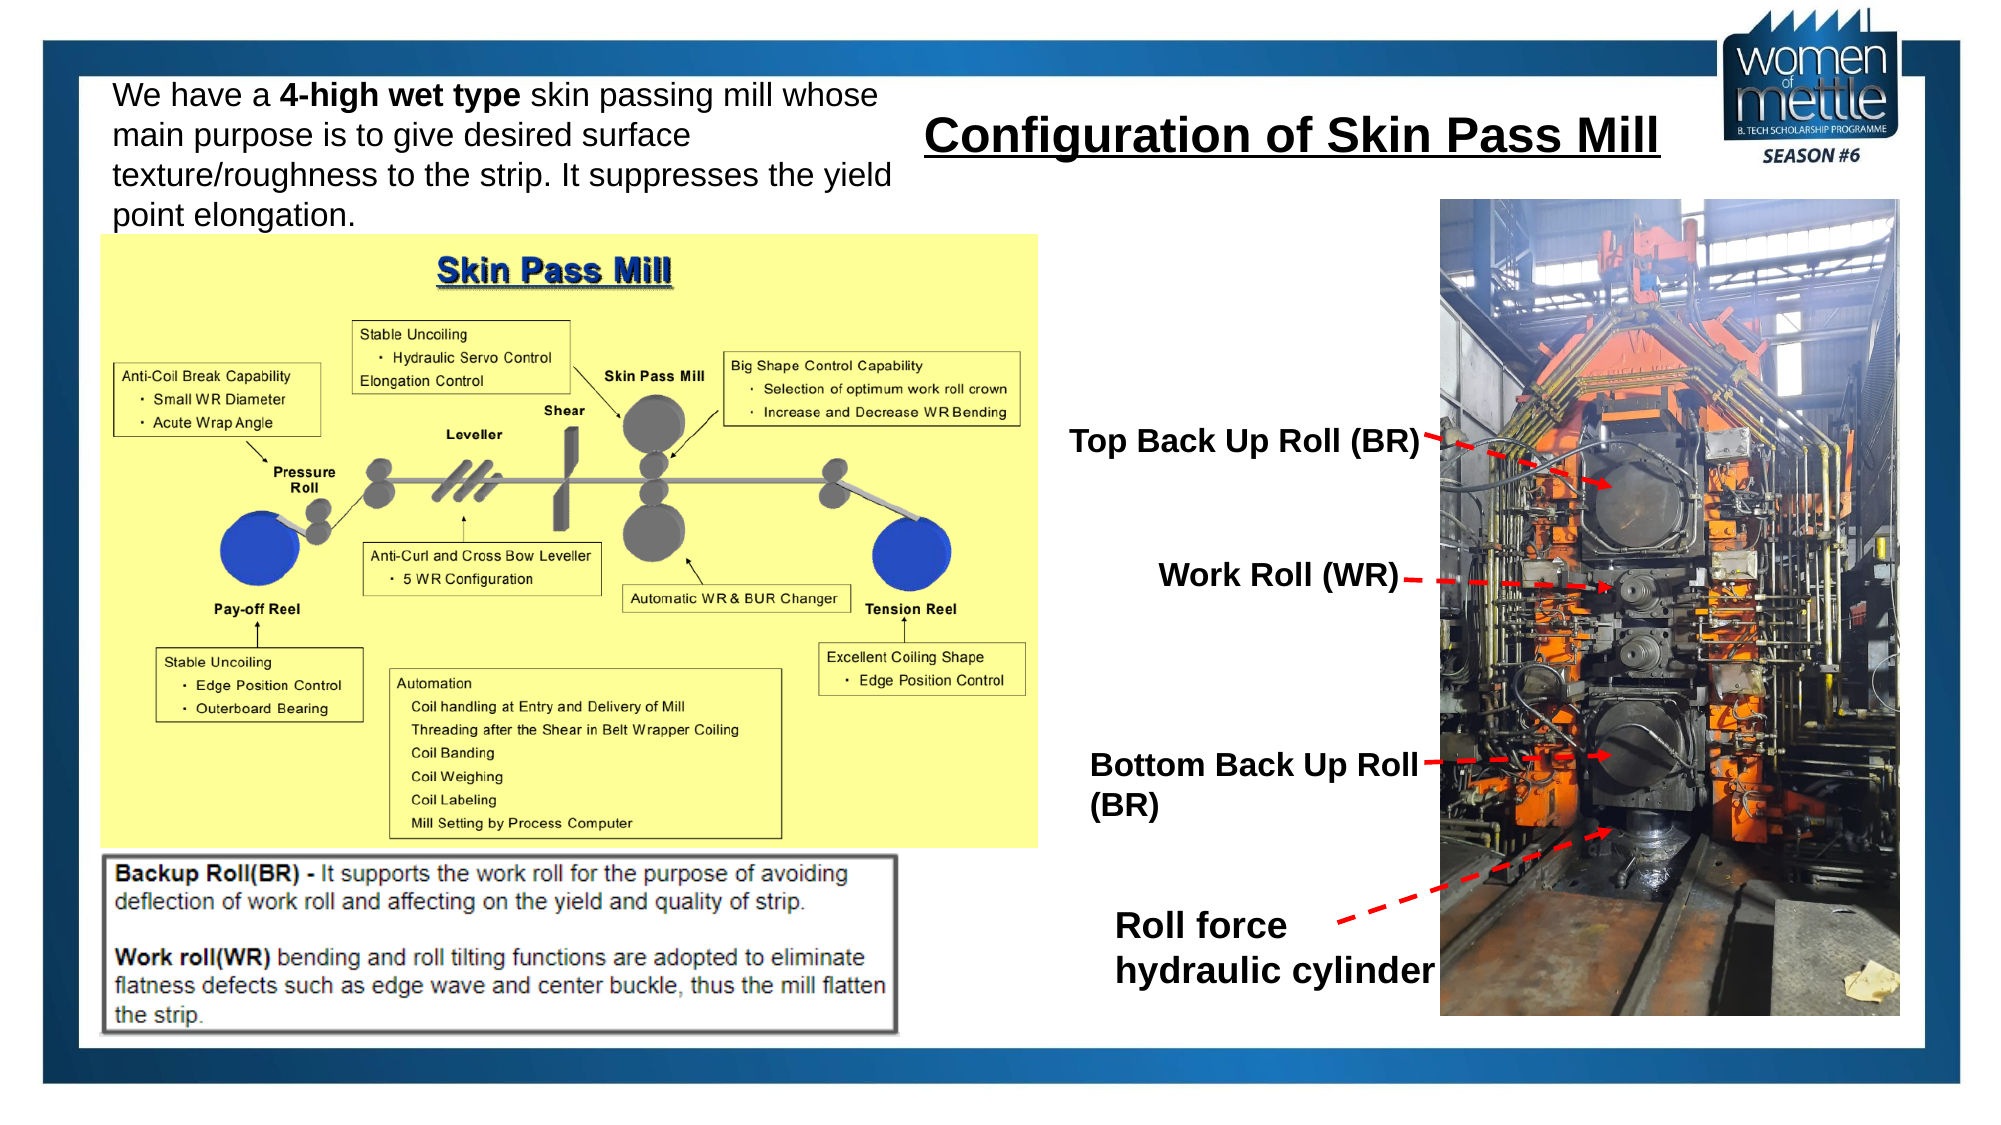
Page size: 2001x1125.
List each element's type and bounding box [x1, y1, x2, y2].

picture [33, 0, 1966, 1092]
text_box [1337, 828, 1613, 923]
text_box [1403, 579, 1613, 588]
text_box [1424, 754, 1613, 763]
text_box [1424, 433, 1613, 488]
